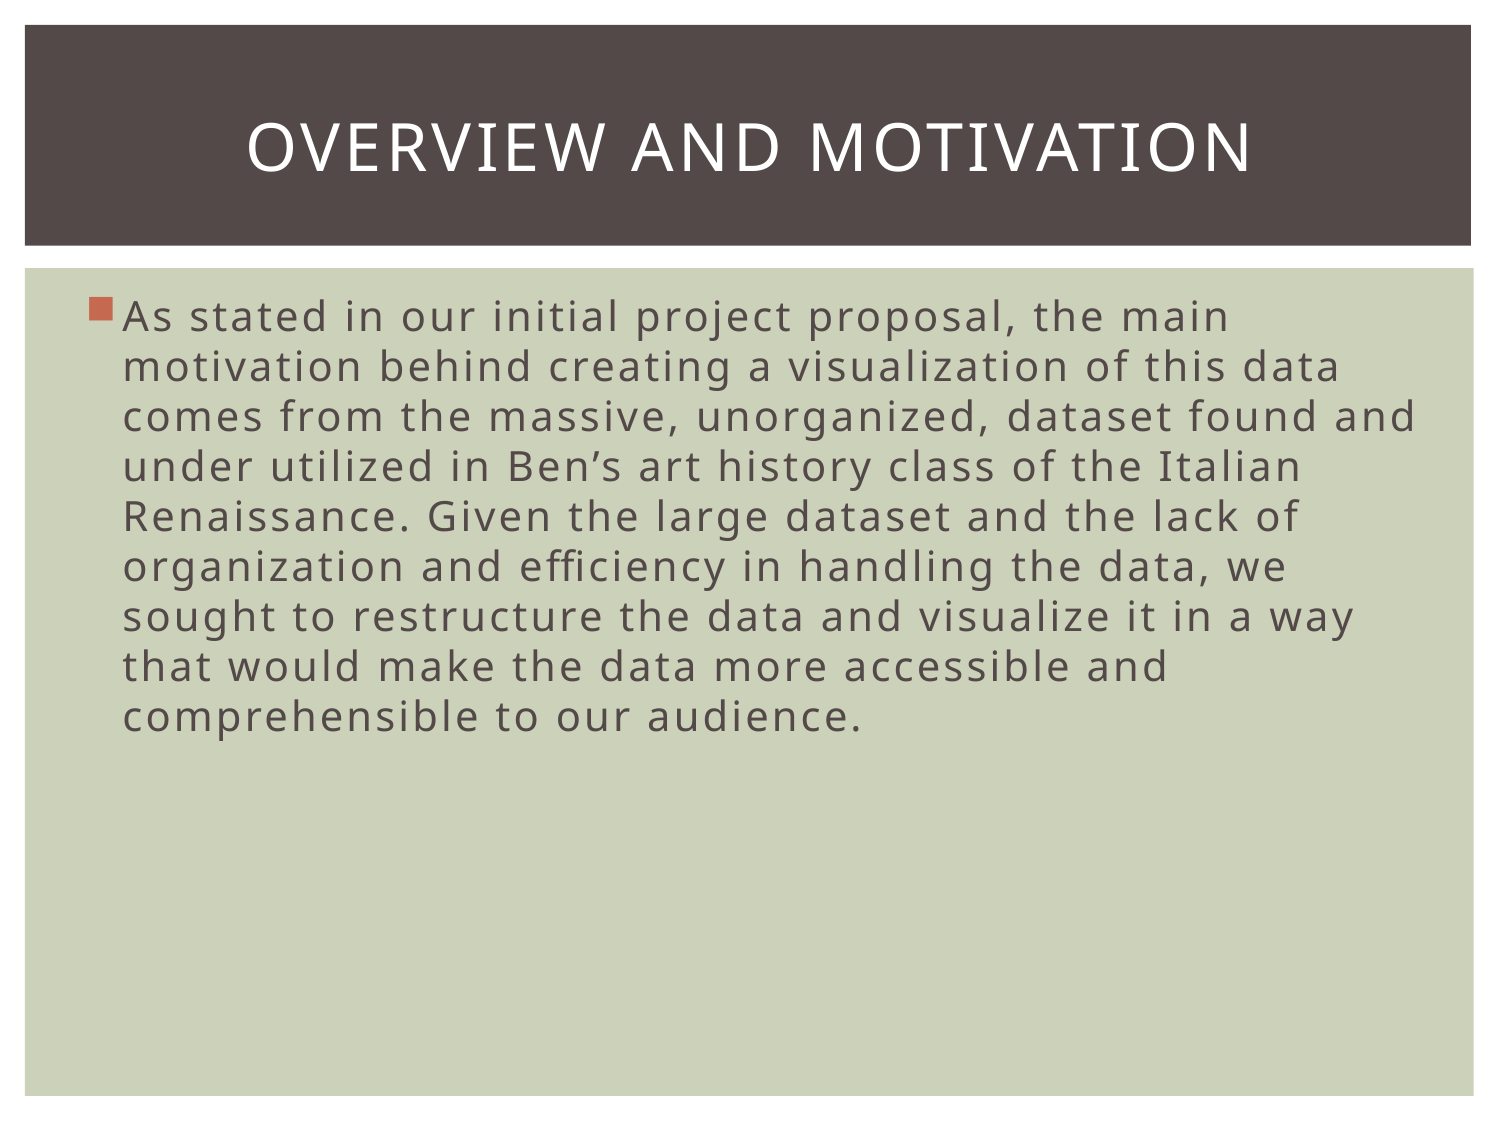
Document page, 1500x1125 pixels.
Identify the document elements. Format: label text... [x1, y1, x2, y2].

title Overview and motivation [62, 58, 1438, 232]
list As stated in our initial project proposal, the main motivation behind creating a visualization of this data comes from the massive, unorganized, dataset found and under utilized in Ben’s art history class of the Italian Renaissance. Given the large dataset and the lack of organization and efficiency in handling the data, we sought to restructure the data and visualize it in a way that would make the data more accessible and comprehensible to our audience. [62, 281, 1442, 1005]
